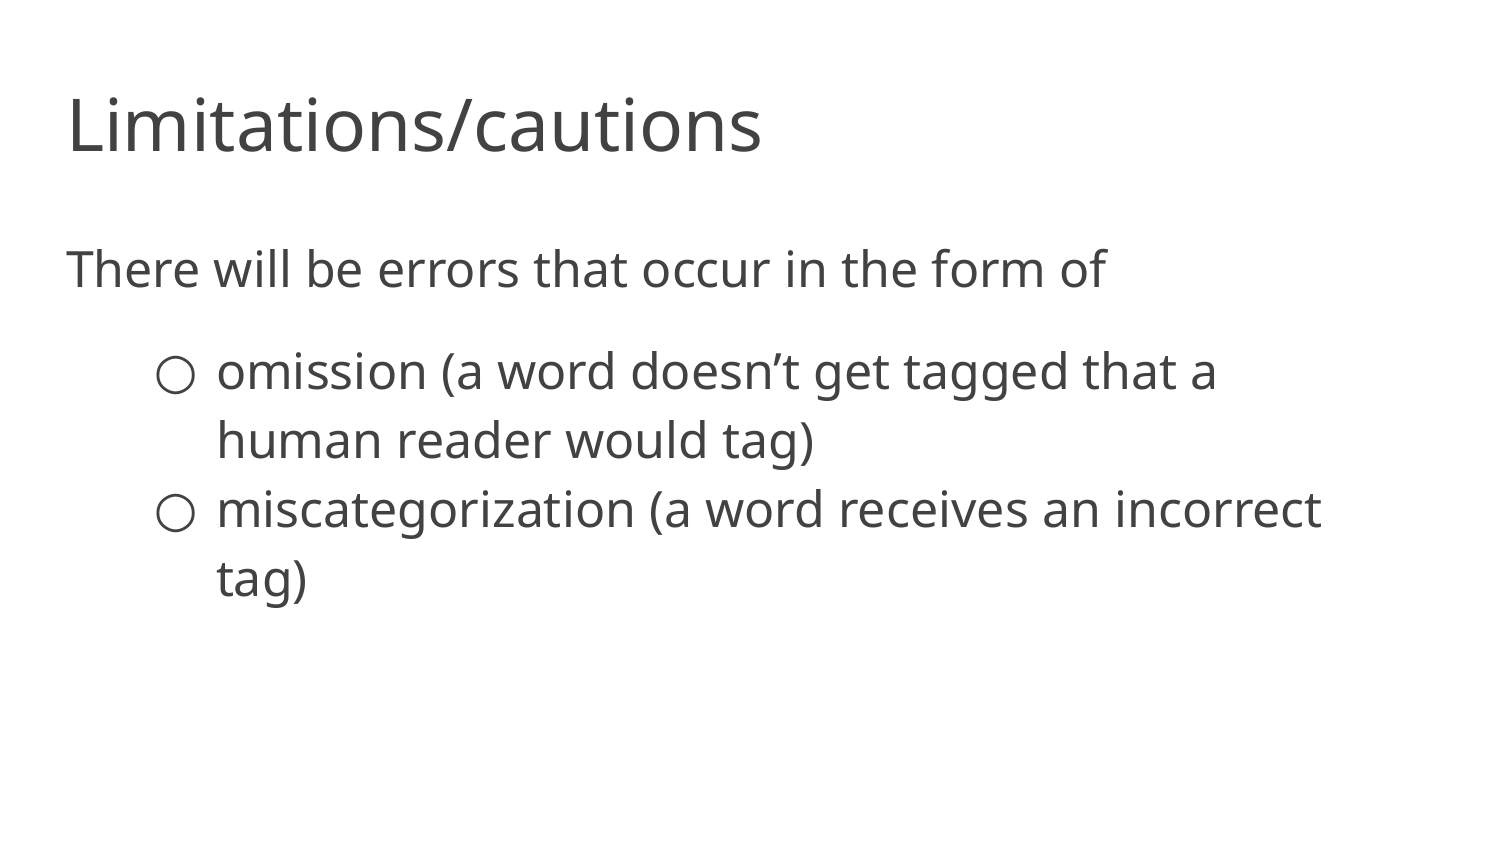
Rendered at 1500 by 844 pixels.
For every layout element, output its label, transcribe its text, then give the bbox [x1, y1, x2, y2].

list There will be errors that occur in the form of omission (a word doesn’t get tagged that a human reader would tag) miscategorization (a word receives an incorrect tag) [51, 213, 1403, 826]
title Limitations/cautions [51, 61, 1449, 182]
